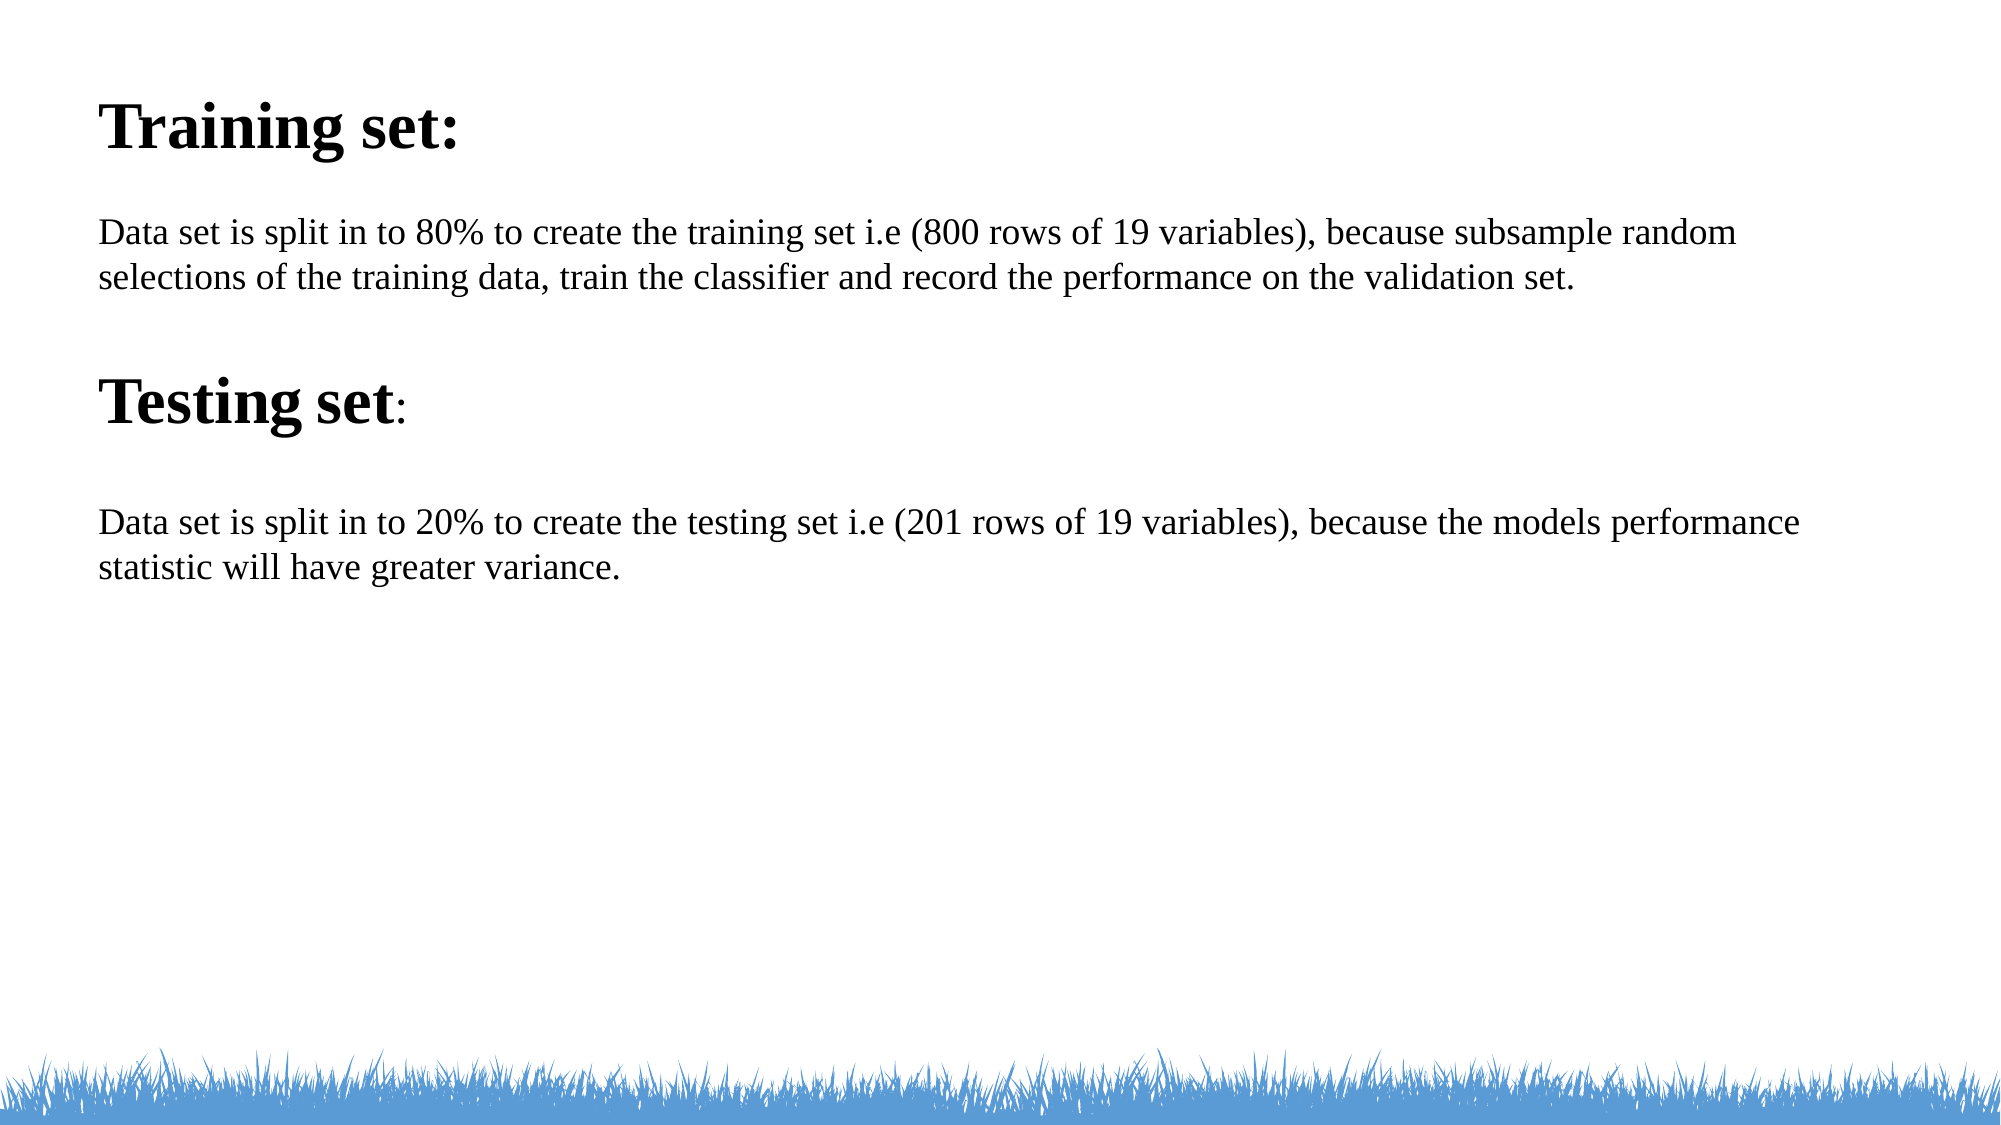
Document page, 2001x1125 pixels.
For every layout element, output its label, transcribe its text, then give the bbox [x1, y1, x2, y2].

text_box Training set: Data set is split in to 80% to create the training set i.e (800 rows of 19 variables), because subsample random selections of the training data, train the classifier and record the performance on the validation set. Testing set: Data set is split in to 20% to create the testing set i.e (201 rows of 19 variables), because the models performance statistic will have greater variance. [83, 74, 1910, 840]
